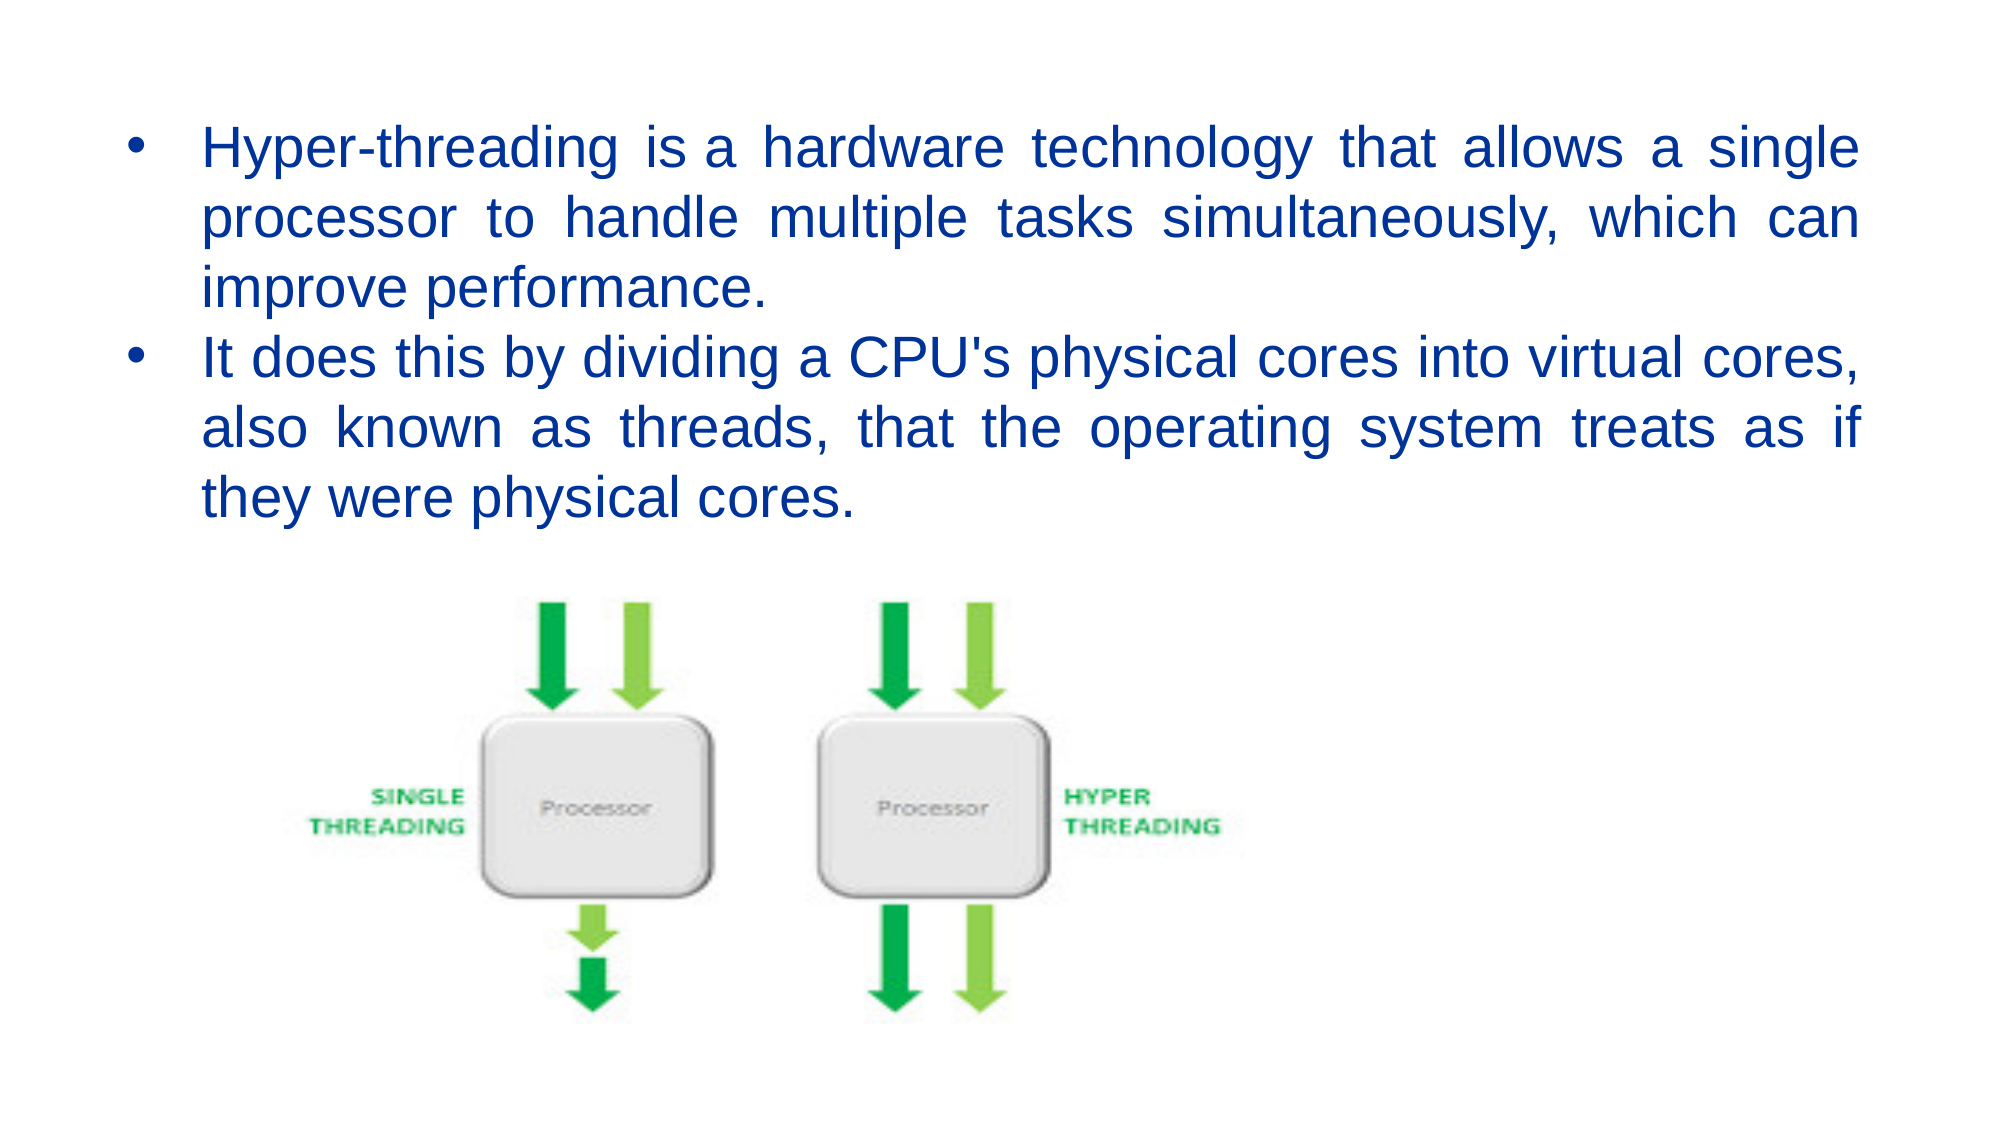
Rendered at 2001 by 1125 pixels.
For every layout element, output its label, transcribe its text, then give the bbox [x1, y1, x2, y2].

picture [253, 574, 1282, 1024]
text_box Hyper-threading is a hardware technology that allows a single processor to handle multiple tasks simultaneously, which can improve performance. It does this by dividing a CPU's physical cores into virtual cores, also known as threads, that the operating system treats as if they were physical cores. [111, 101, 1879, 537]
